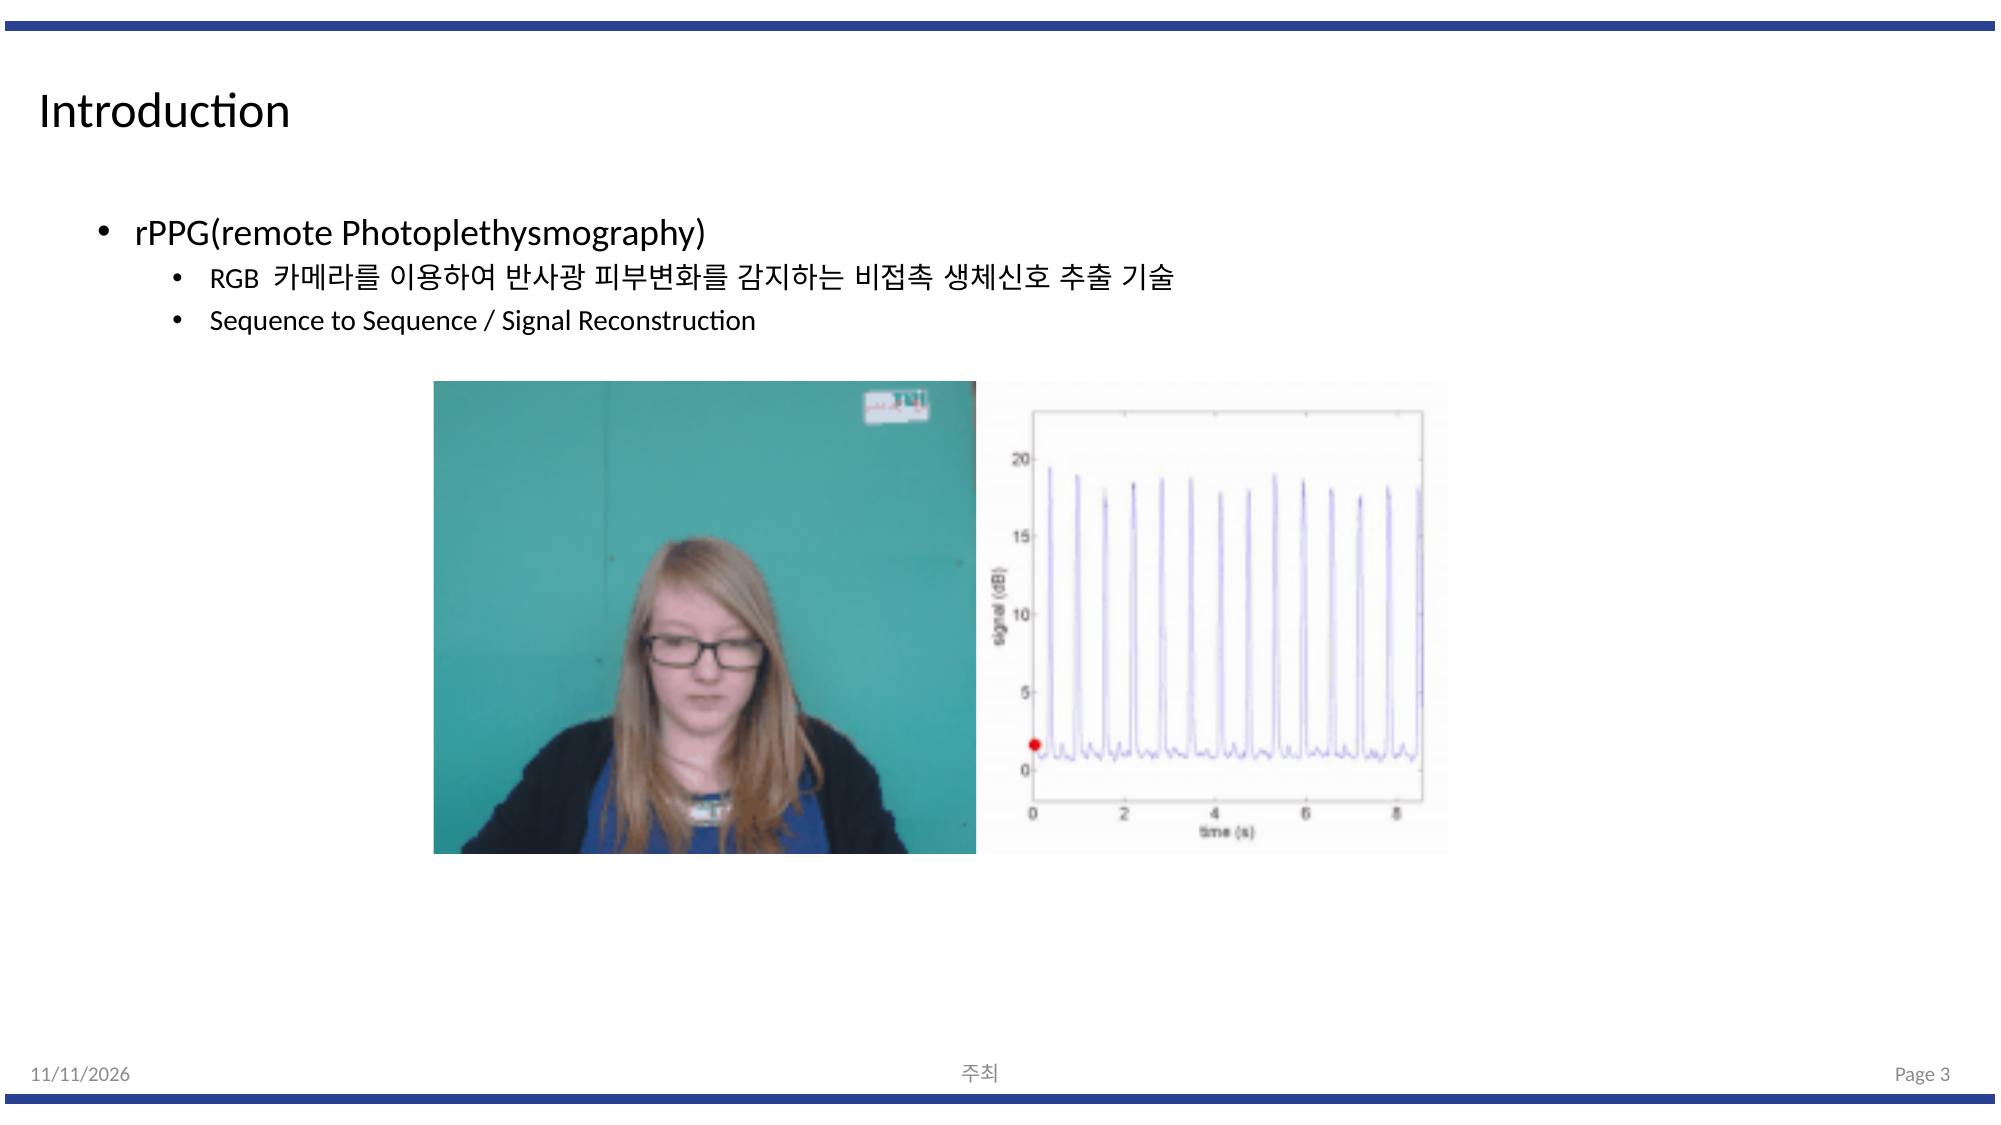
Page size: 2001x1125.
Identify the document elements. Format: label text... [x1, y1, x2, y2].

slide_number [15, 1042, 466, 1103]
slide_number Page 2 [1515, 1042, 1966, 1103]
title Introduction [23, 62, 1958, 161]
list rPPG(remote Photoplethysmography) RGB 카메라를 이용하여 반사광 피부변화를 감지하는 비접촉 생체신호 추출 기술 Sequence to Sequence / Signal Reconstruction [82, 205, 1958, 997]
footer 주최 [643, 1042, 1318, 1103]
picture [433, 381, 1449, 854]
